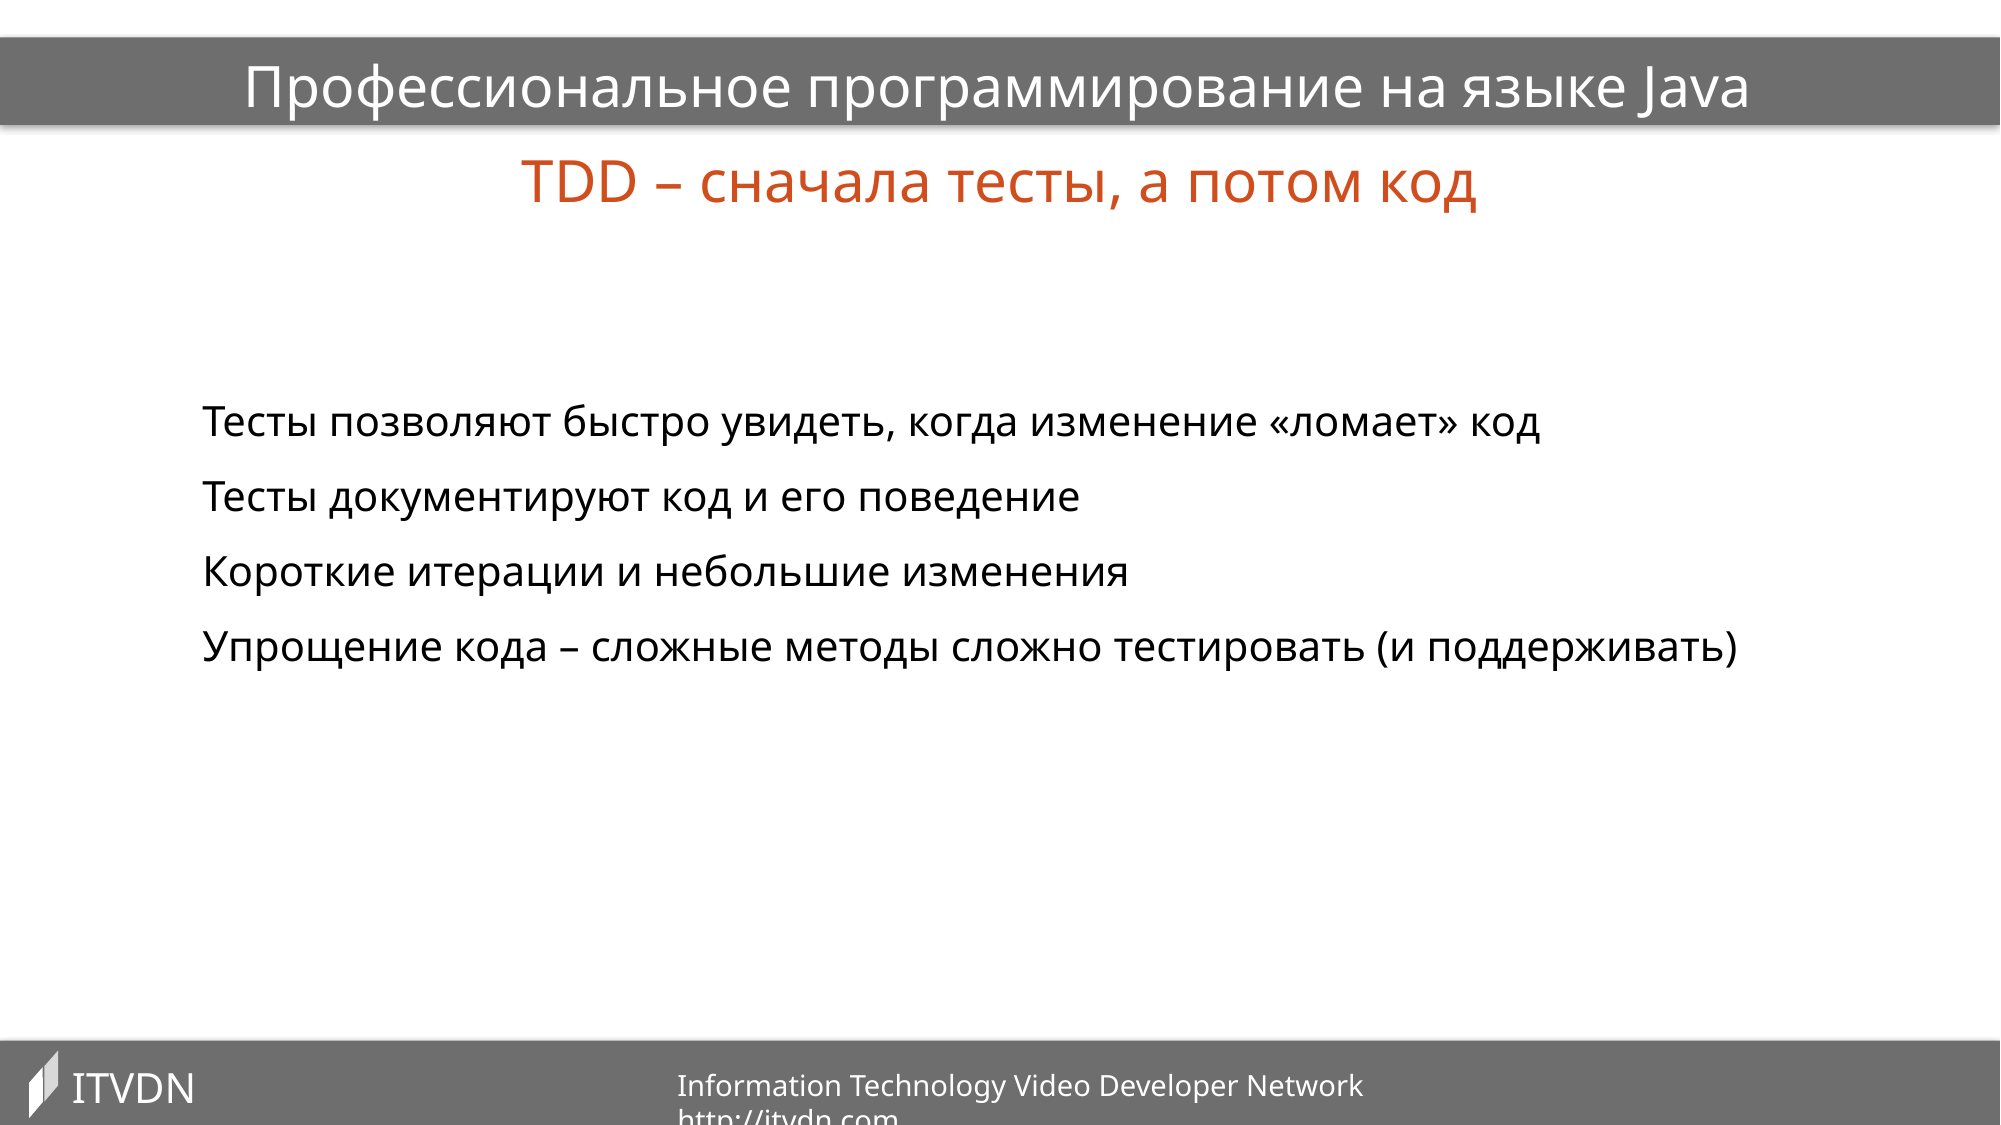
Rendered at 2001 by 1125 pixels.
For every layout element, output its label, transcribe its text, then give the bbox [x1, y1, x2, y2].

text_box [0, 1037, 2000, 1125]
text_box ITVDN [62, 1054, 212, 1120]
text_box Information Technology Video Developer Network http://itvdn.com [662, 1059, 1963, 1125]
text_box Профессиональное программирование на языке Java [207, 37, 1788, 132]
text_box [28, 1050, 59, 1119]
text_box [0, 34, 2000, 128]
text_box TDD – сначала тесты, а потом код [324, 138, 1675, 225]
text_box Тесты позволяют быстро увидеть, когда изменение «ломает» код Тесты документируют код и его поведение Короткие итерации и небольшие изменения Упрощение кода – сложные методы сложно тестировать (и поддерживать) [187, 362, 1876, 753]
